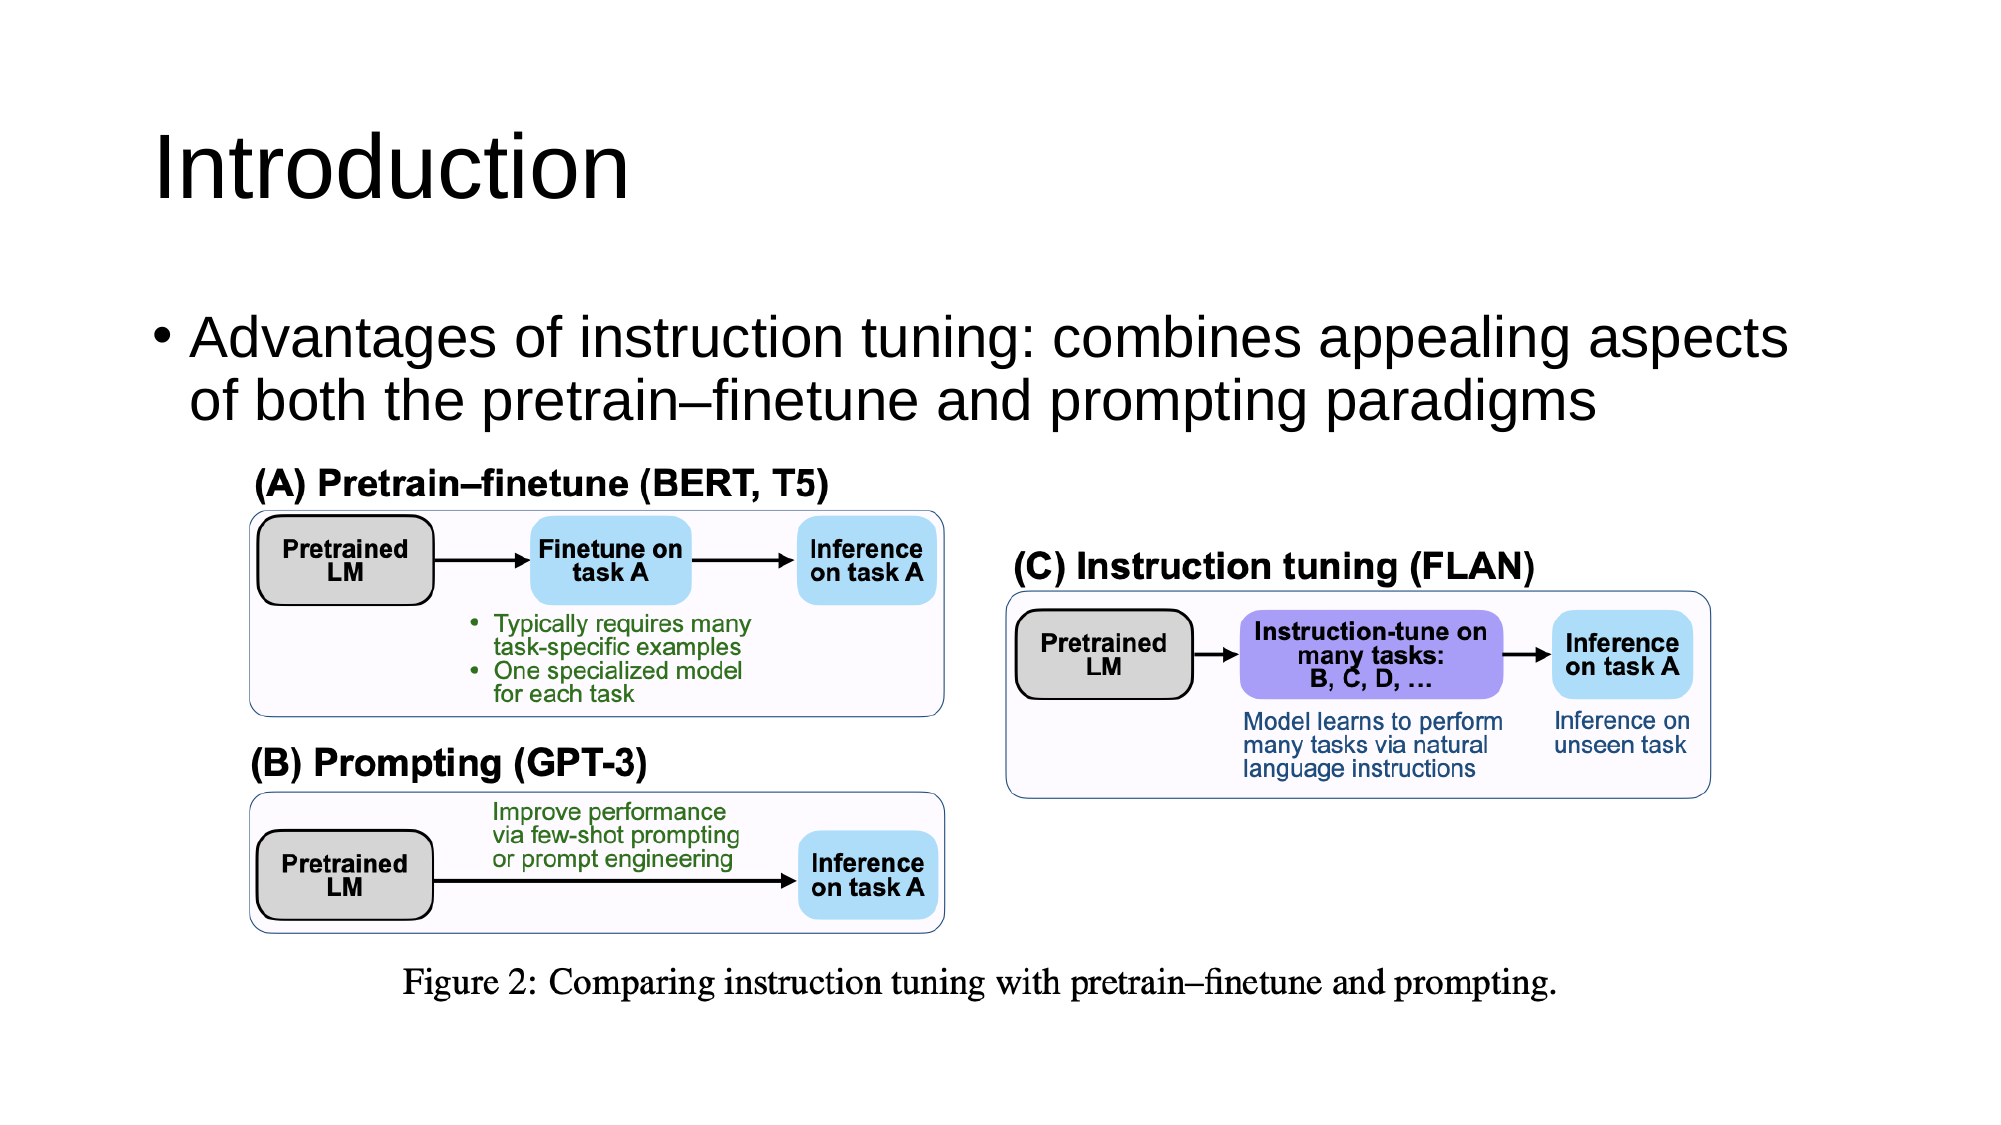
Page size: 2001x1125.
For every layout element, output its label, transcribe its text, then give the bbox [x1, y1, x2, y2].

title Introduction [137, 59, 1863, 278]
picture [234, 448, 1728, 1014]
list Advantages of instruction tuning: combines appealing aspects of both the pretrain–finetune and prompting paradigms [137, 299, 1863, 1014]
